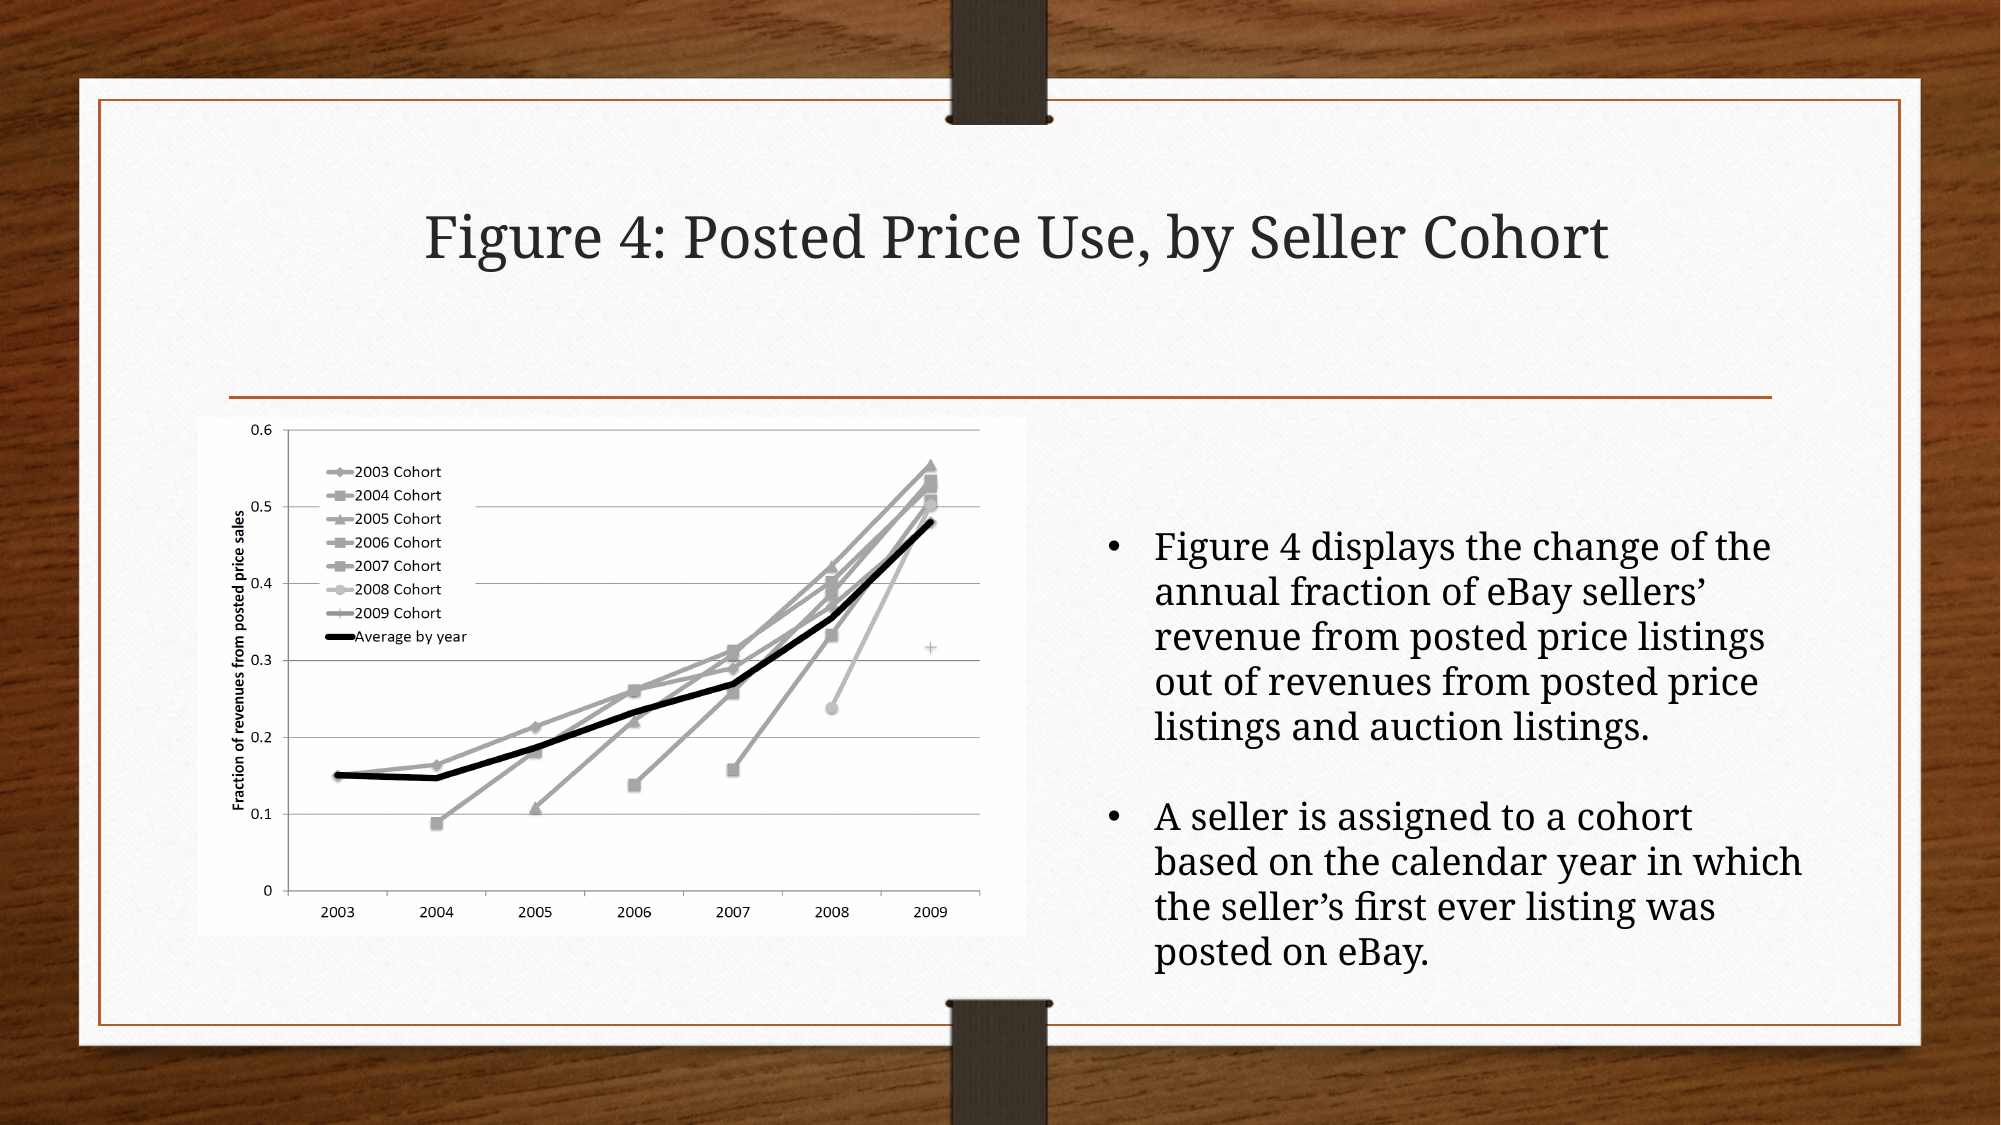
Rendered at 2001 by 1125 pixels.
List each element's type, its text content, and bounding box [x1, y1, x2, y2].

text_box Figure 4 displays the change of the annual fraction of eBay sellers’ revenue from posted price listings out of revenues from posted price listings and auction listings. A seller is assigned to a cohort based on the calendar year in which the seller’s first ever listing was posted on eBay. [1092, 515, 1820, 981]
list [197, 417, 1027, 936]
picture [101, 0, 2001, 1125]
picture [0, 0, 948, 1125]
title Figure 4: Posted Price Use, by Seller Cohort [229, 168, 1805, 303]
